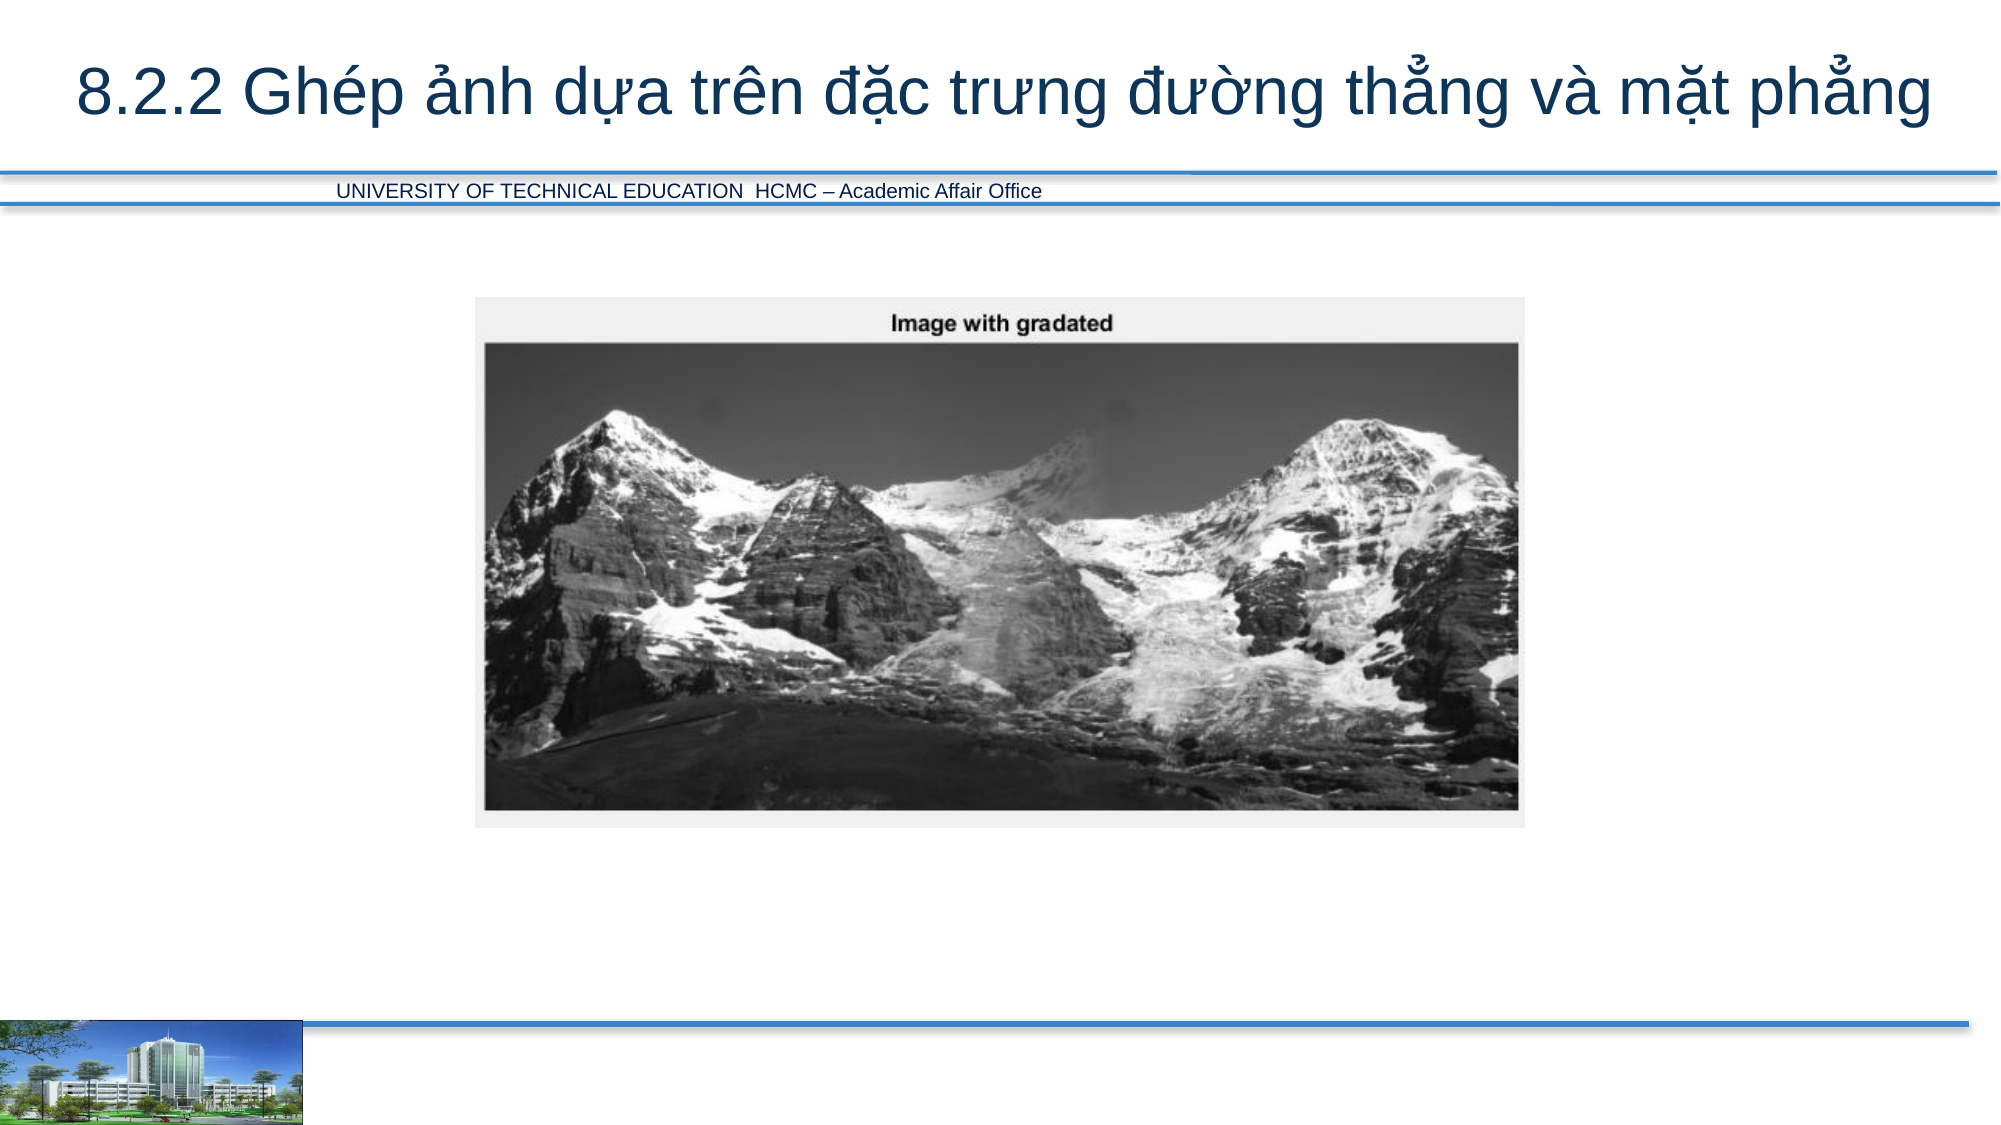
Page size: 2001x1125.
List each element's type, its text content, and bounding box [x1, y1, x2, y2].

text_box 8.2.2 Ghép ảnh dựa trên đặc trưng đường thẳng và mặt phẳng [36, 40, 1976, 136]
picture [475, 297, 1525, 828]
picture [0, 1020, 303, 1125]
